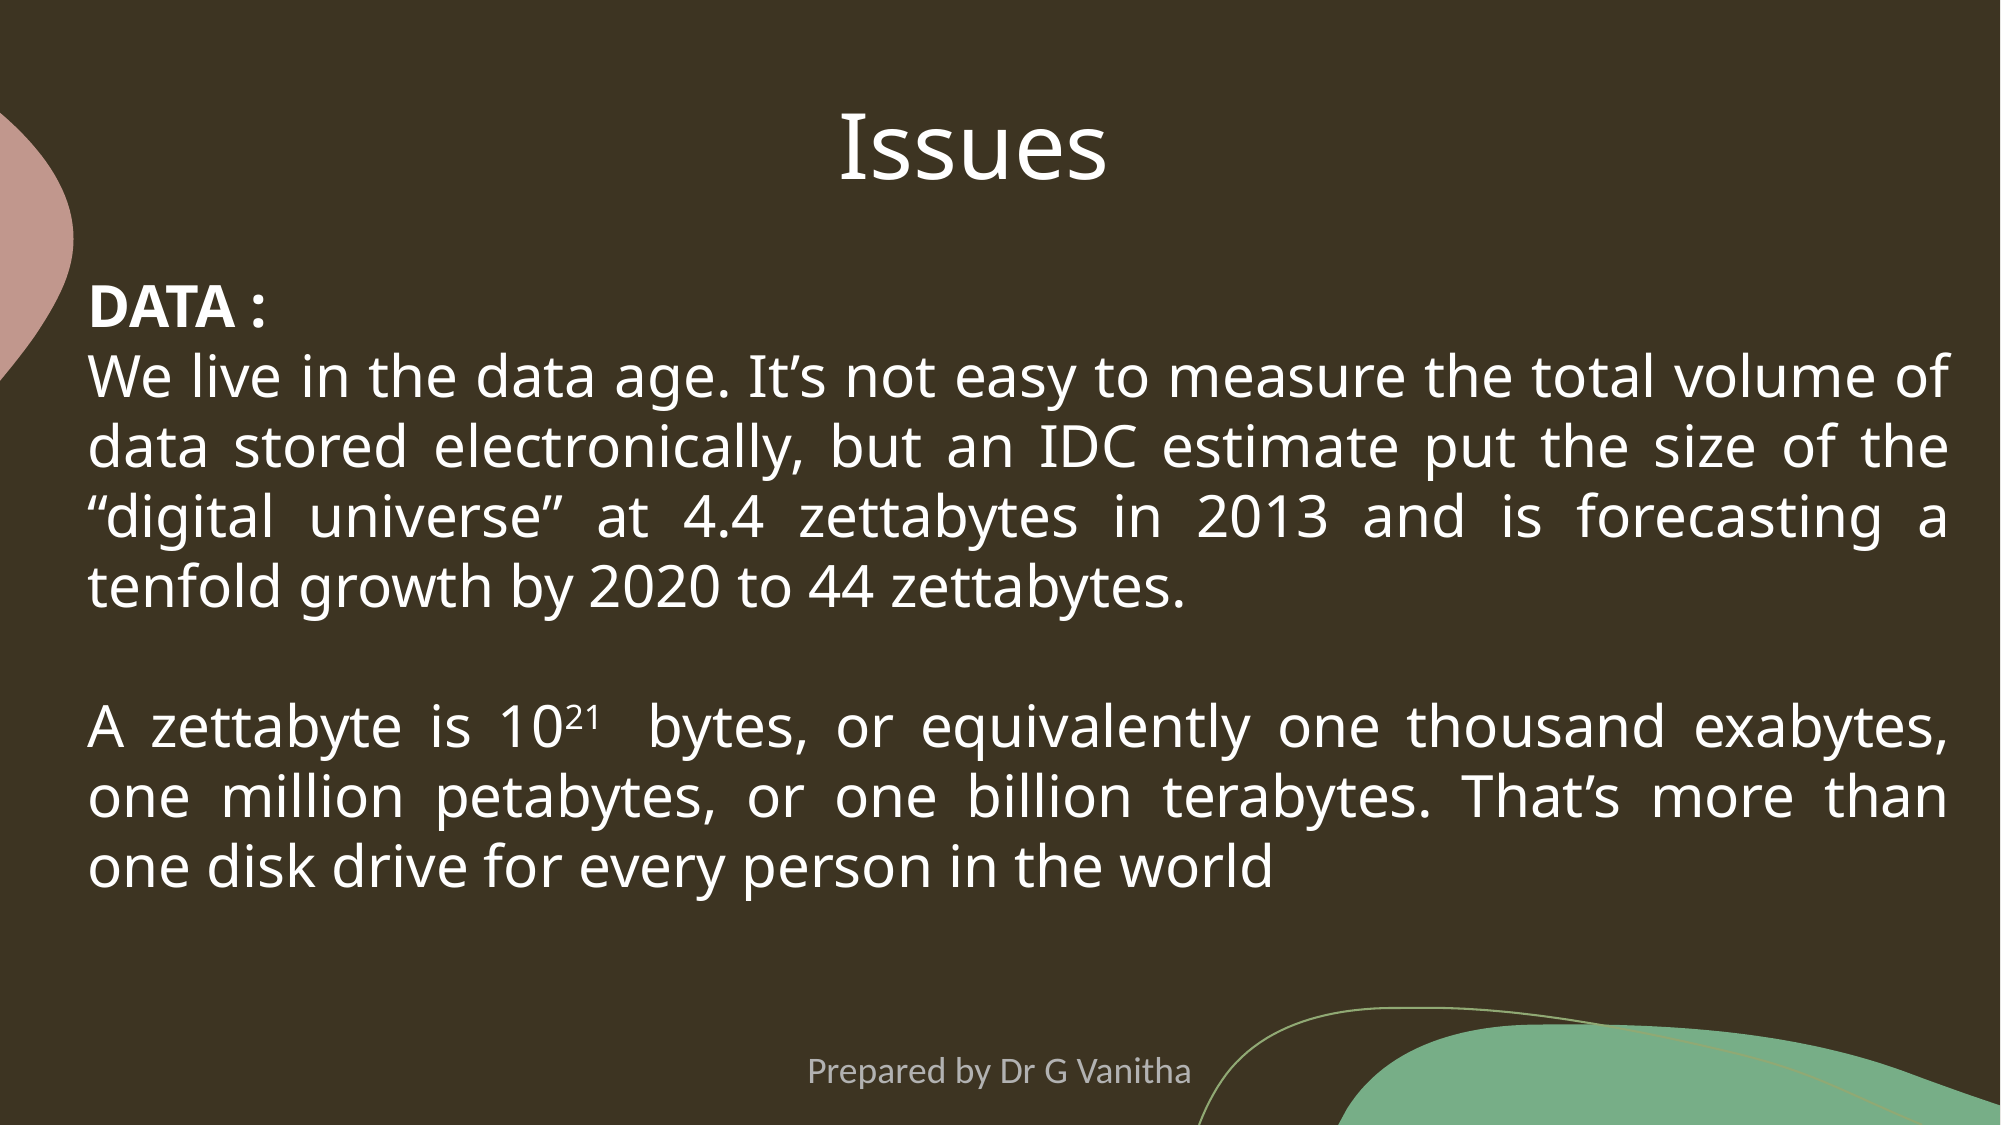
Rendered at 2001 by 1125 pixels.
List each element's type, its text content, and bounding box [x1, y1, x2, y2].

list DATA : We live in the data age. It’s not easy to measure the total volume of data stored electronically, but an IDC estimate put the size of the “digital universe” at 4.4 zettabytes in 2013 and is forecasting a tenfold growth by 2020 to 44 zettabytes. A zettabyte is 1021 bytes, or equivalently one thousand exabytes, one million petabytes, or one billion terabytes. That’s more than one disk drive for every person in the world [87, 218, 1951, 1093]
title Issues [112, 87, 1837, 199]
footer Prepared by Dr G Vanitha [680, 1046, 1320, 1103]
